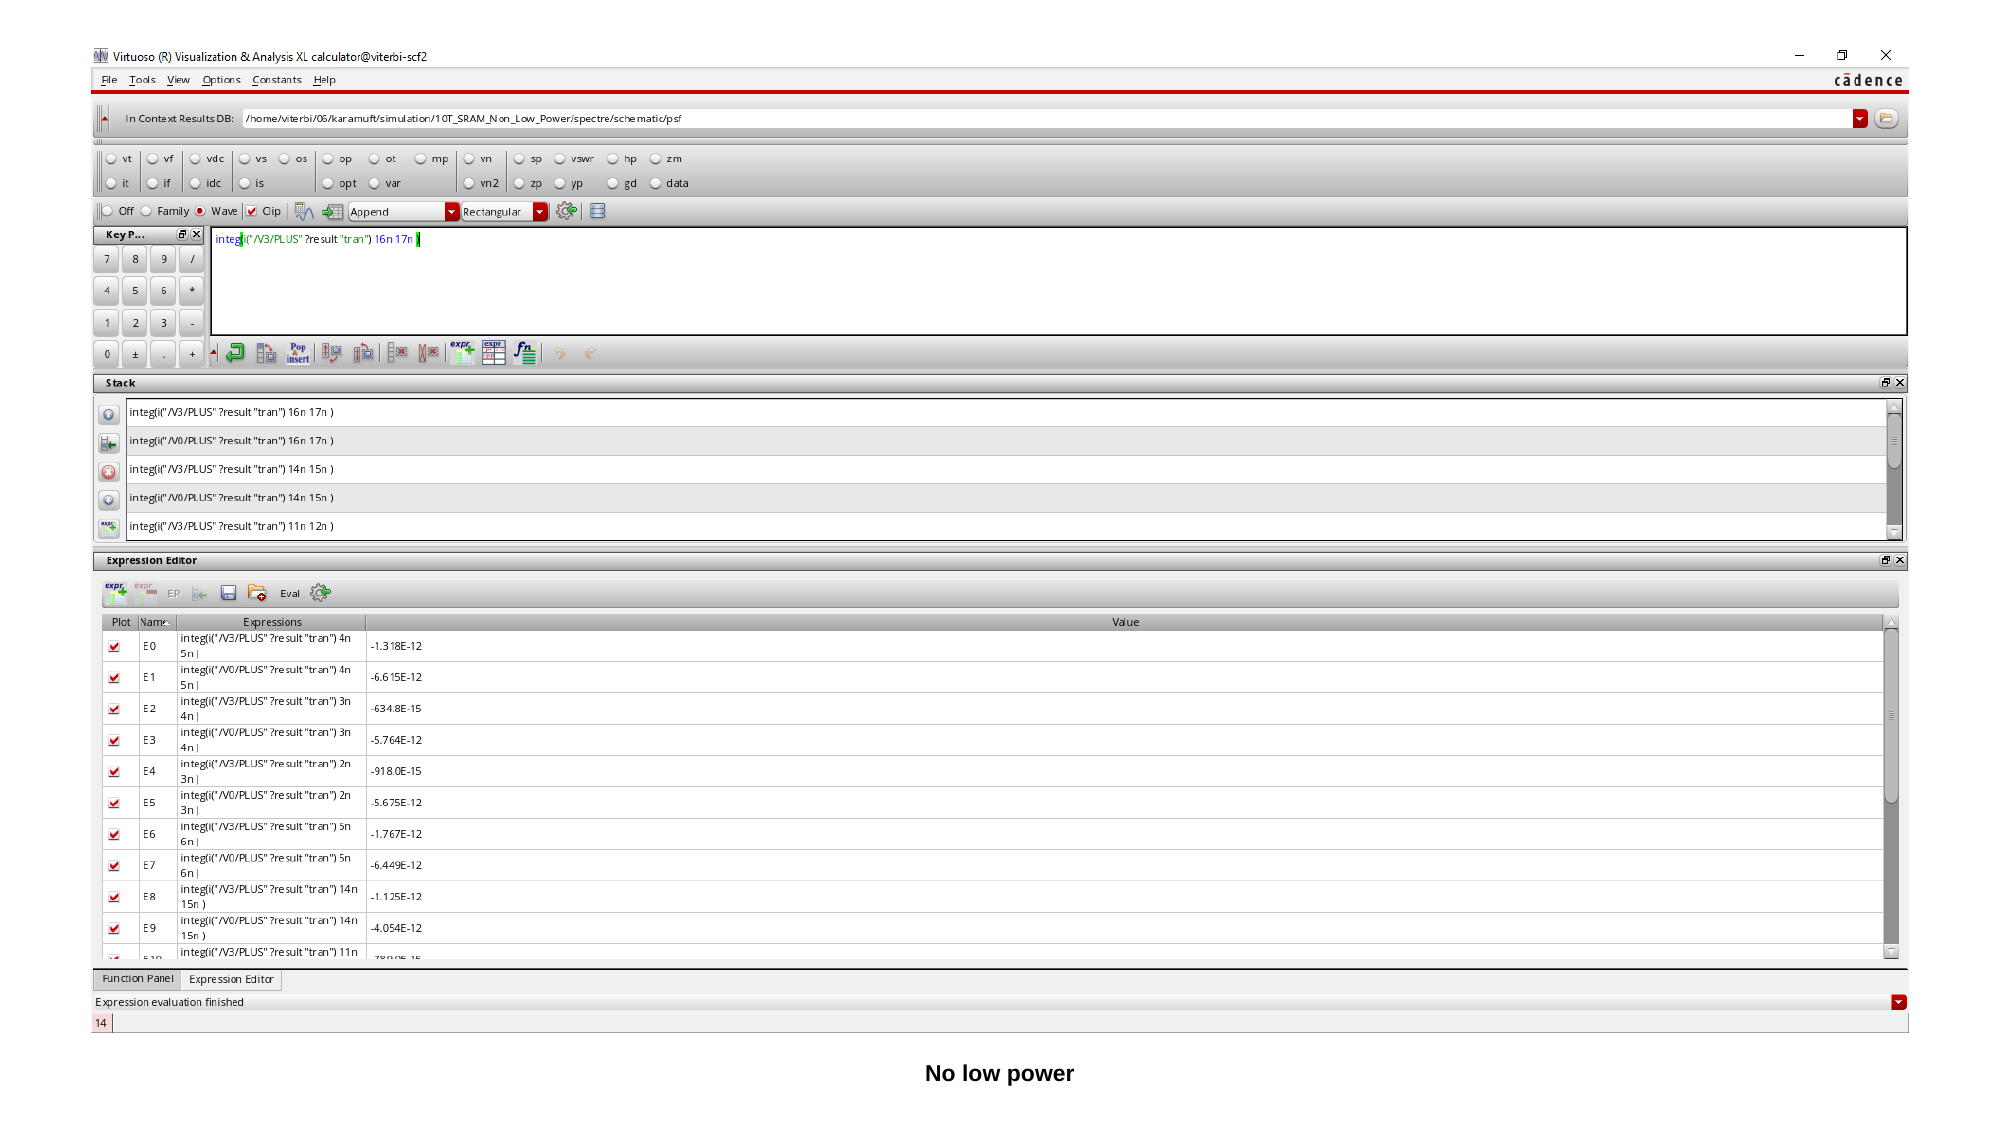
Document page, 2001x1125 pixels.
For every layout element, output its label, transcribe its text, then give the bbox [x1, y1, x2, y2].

picture [90, 45, 1910, 1033]
text_box No low power [753, 1042, 1247, 1093]
